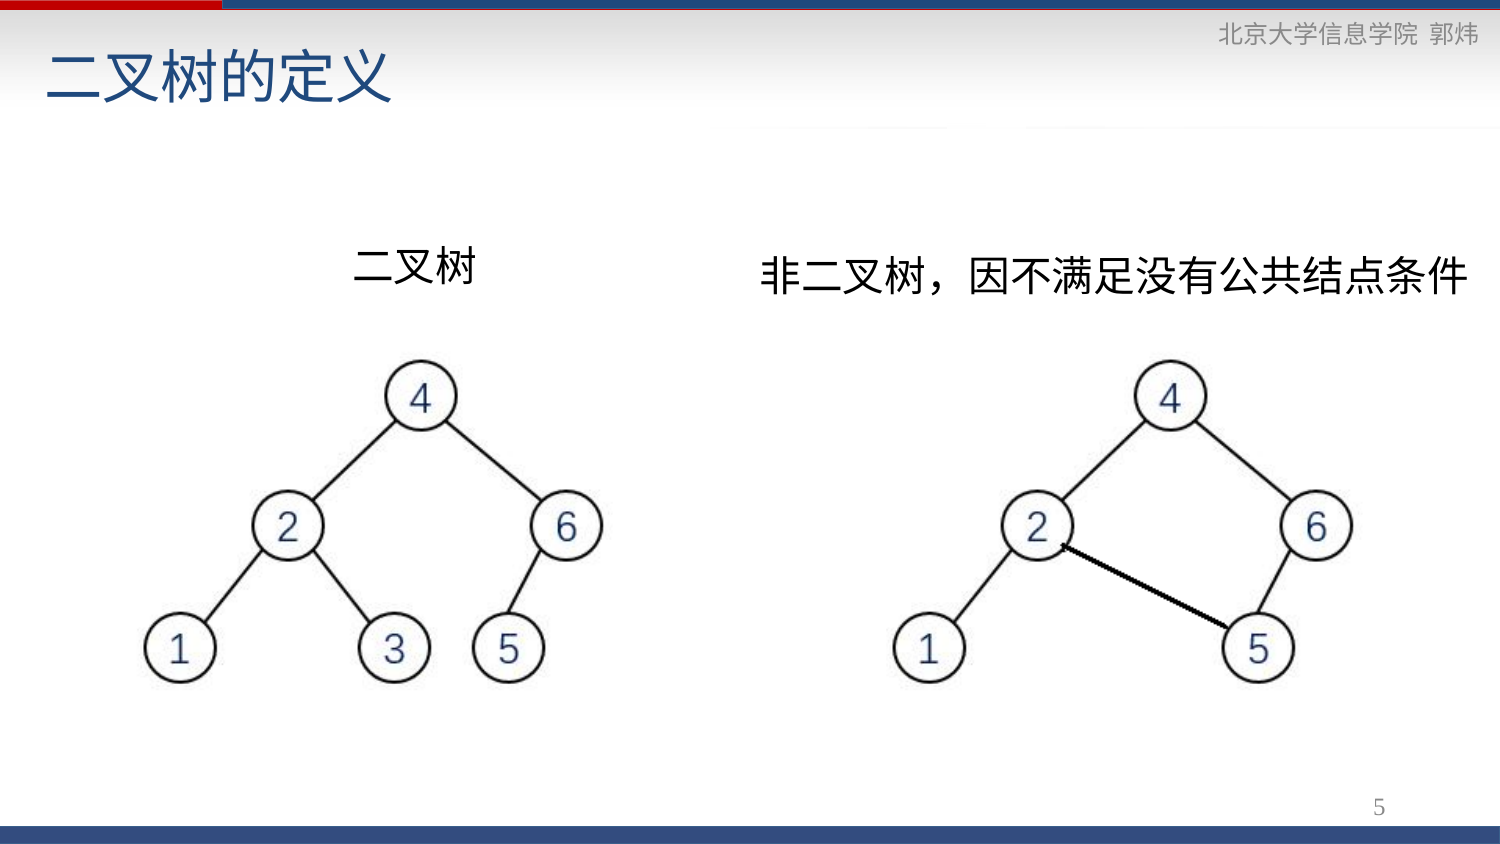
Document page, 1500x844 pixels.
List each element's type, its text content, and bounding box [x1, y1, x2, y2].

slide_number 5 [1316, 782, 1443, 828]
text_box 二叉树 [337, 232, 493, 298]
picture [100, 327, 631, 731]
title 二叉树的定义 [29, 20, 1380, 131]
picture [0, 10, 1500, 129]
text_box 非二叉树，因不满足没有公共结点条件 [744, 242, 1485, 308]
picture [849, 327, 1380, 731]
